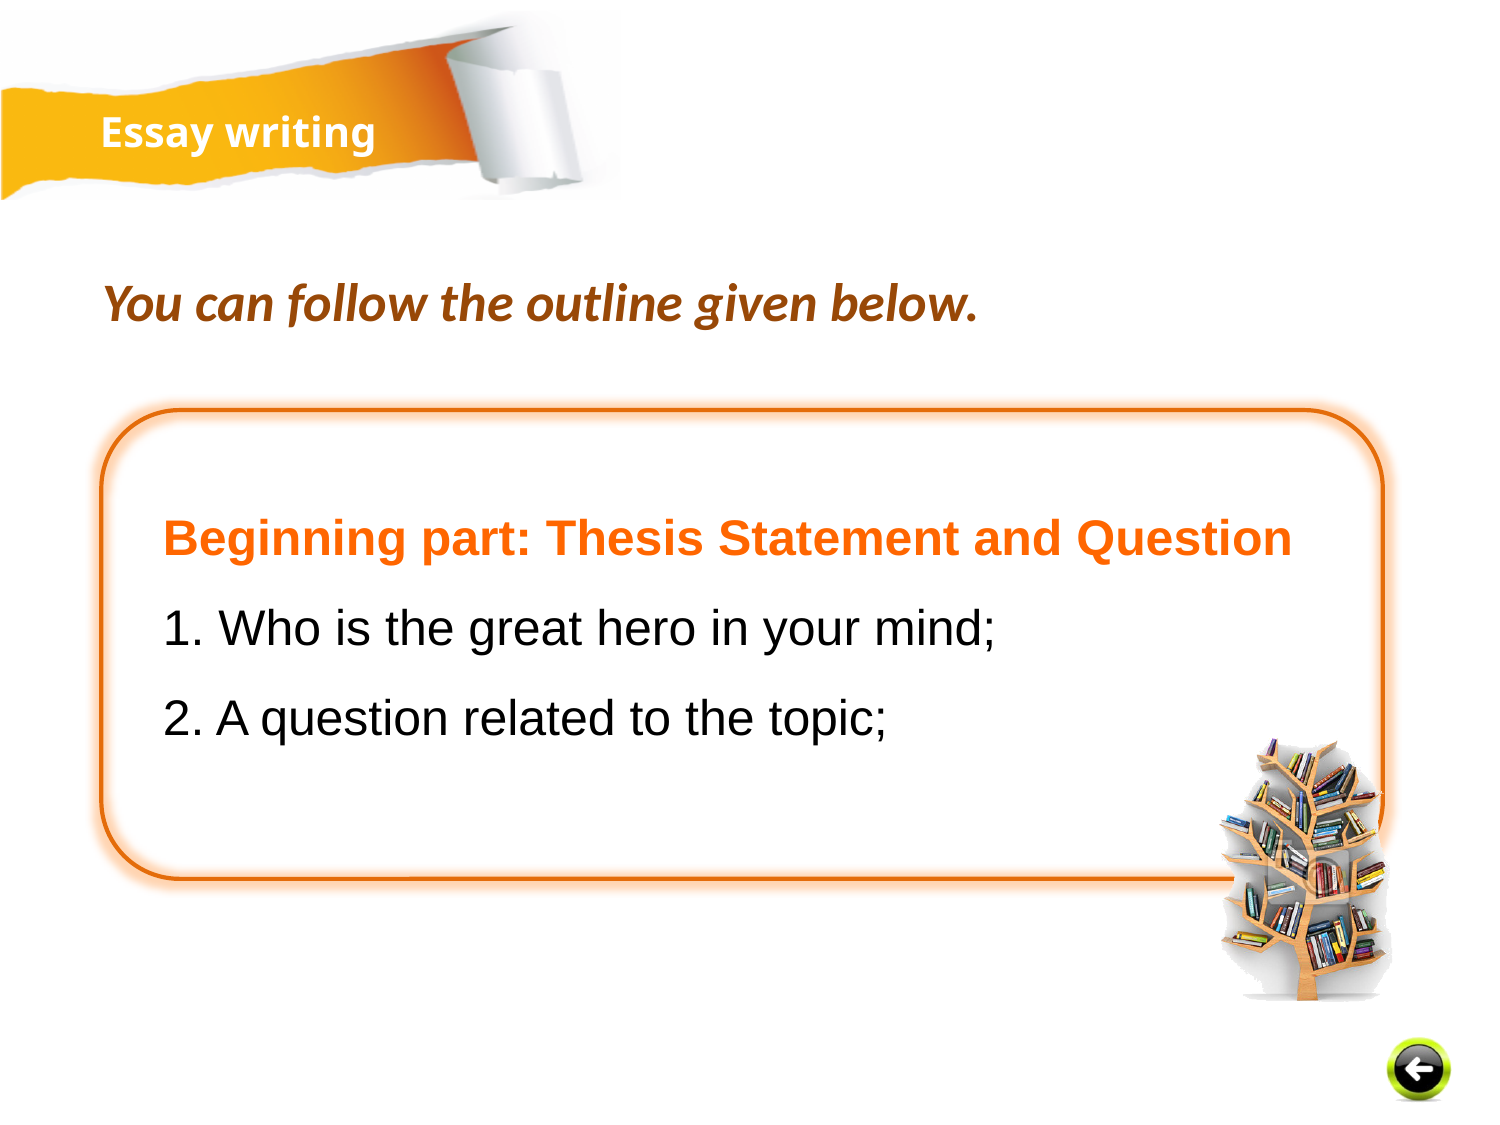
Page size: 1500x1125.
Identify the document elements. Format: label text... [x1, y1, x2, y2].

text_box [0, 9, 621, 200]
text_box [99, 407, 1385, 881]
picture [1209, 726, 1393, 1010]
text_box You can follow the outline given below. [87, 259, 1231, 340]
picture [1381, 1031, 1454, 1107]
text_box Beginning part: Thesis Statement and Question 1. Who is the great hero in your mind; 2. A question related to the topic; [148, 467, 1360, 753]
